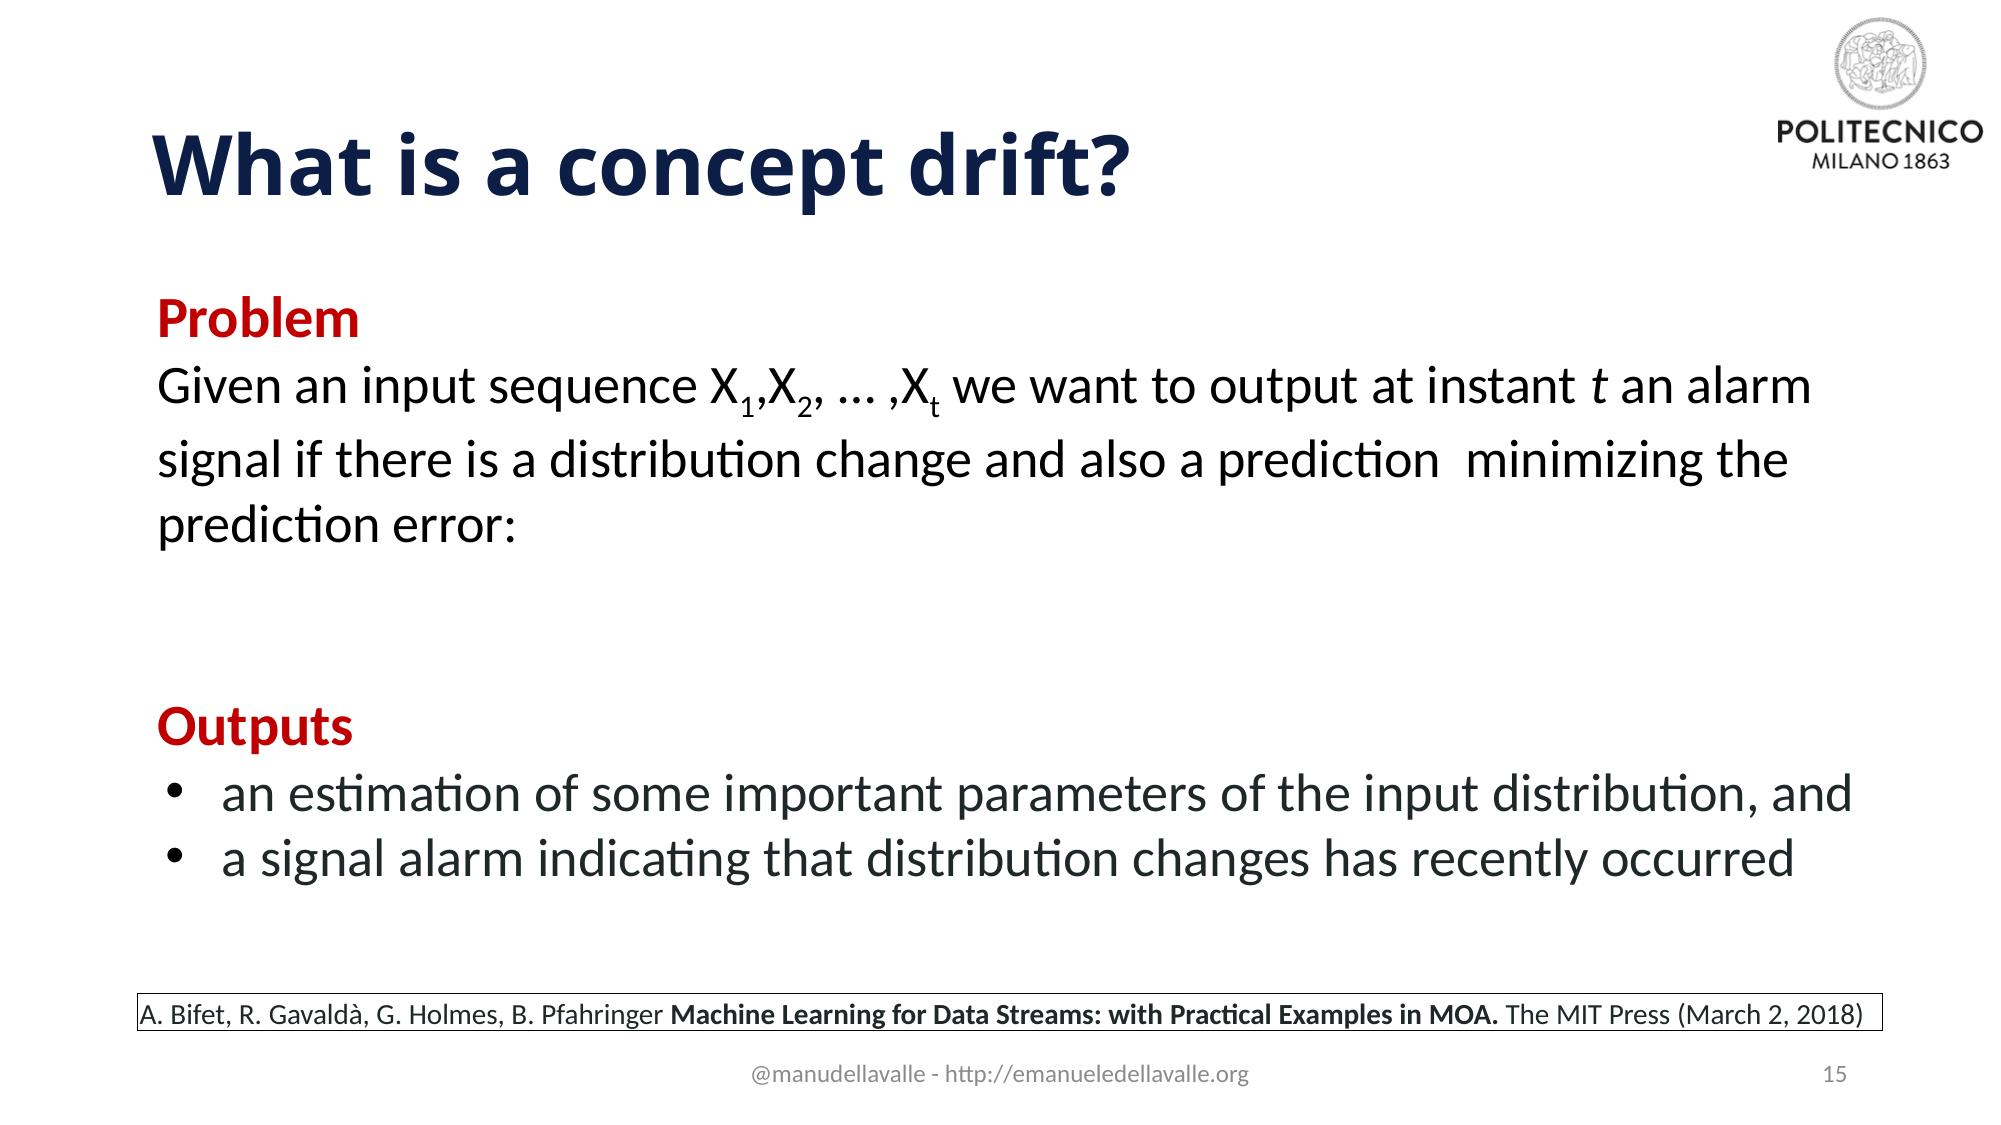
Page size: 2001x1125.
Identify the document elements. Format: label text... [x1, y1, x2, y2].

title What is a concept drift? [137, 59, 1502, 278]
picture [1778, 17, 1984, 170]
footer @manudellavalle - http://emanueledellavalle.org [536, 1042, 1464, 1103]
text_box A. Bifet, R. Gavaldà, G. Holmes, B. Pfahringer Machine Learning for Data Streams: with Practical Examples in MOA. The MIT Press (March 2, 2018) [137, 993, 1883, 1031]
slide_number 15 [1498, 1042, 1863, 1103]
